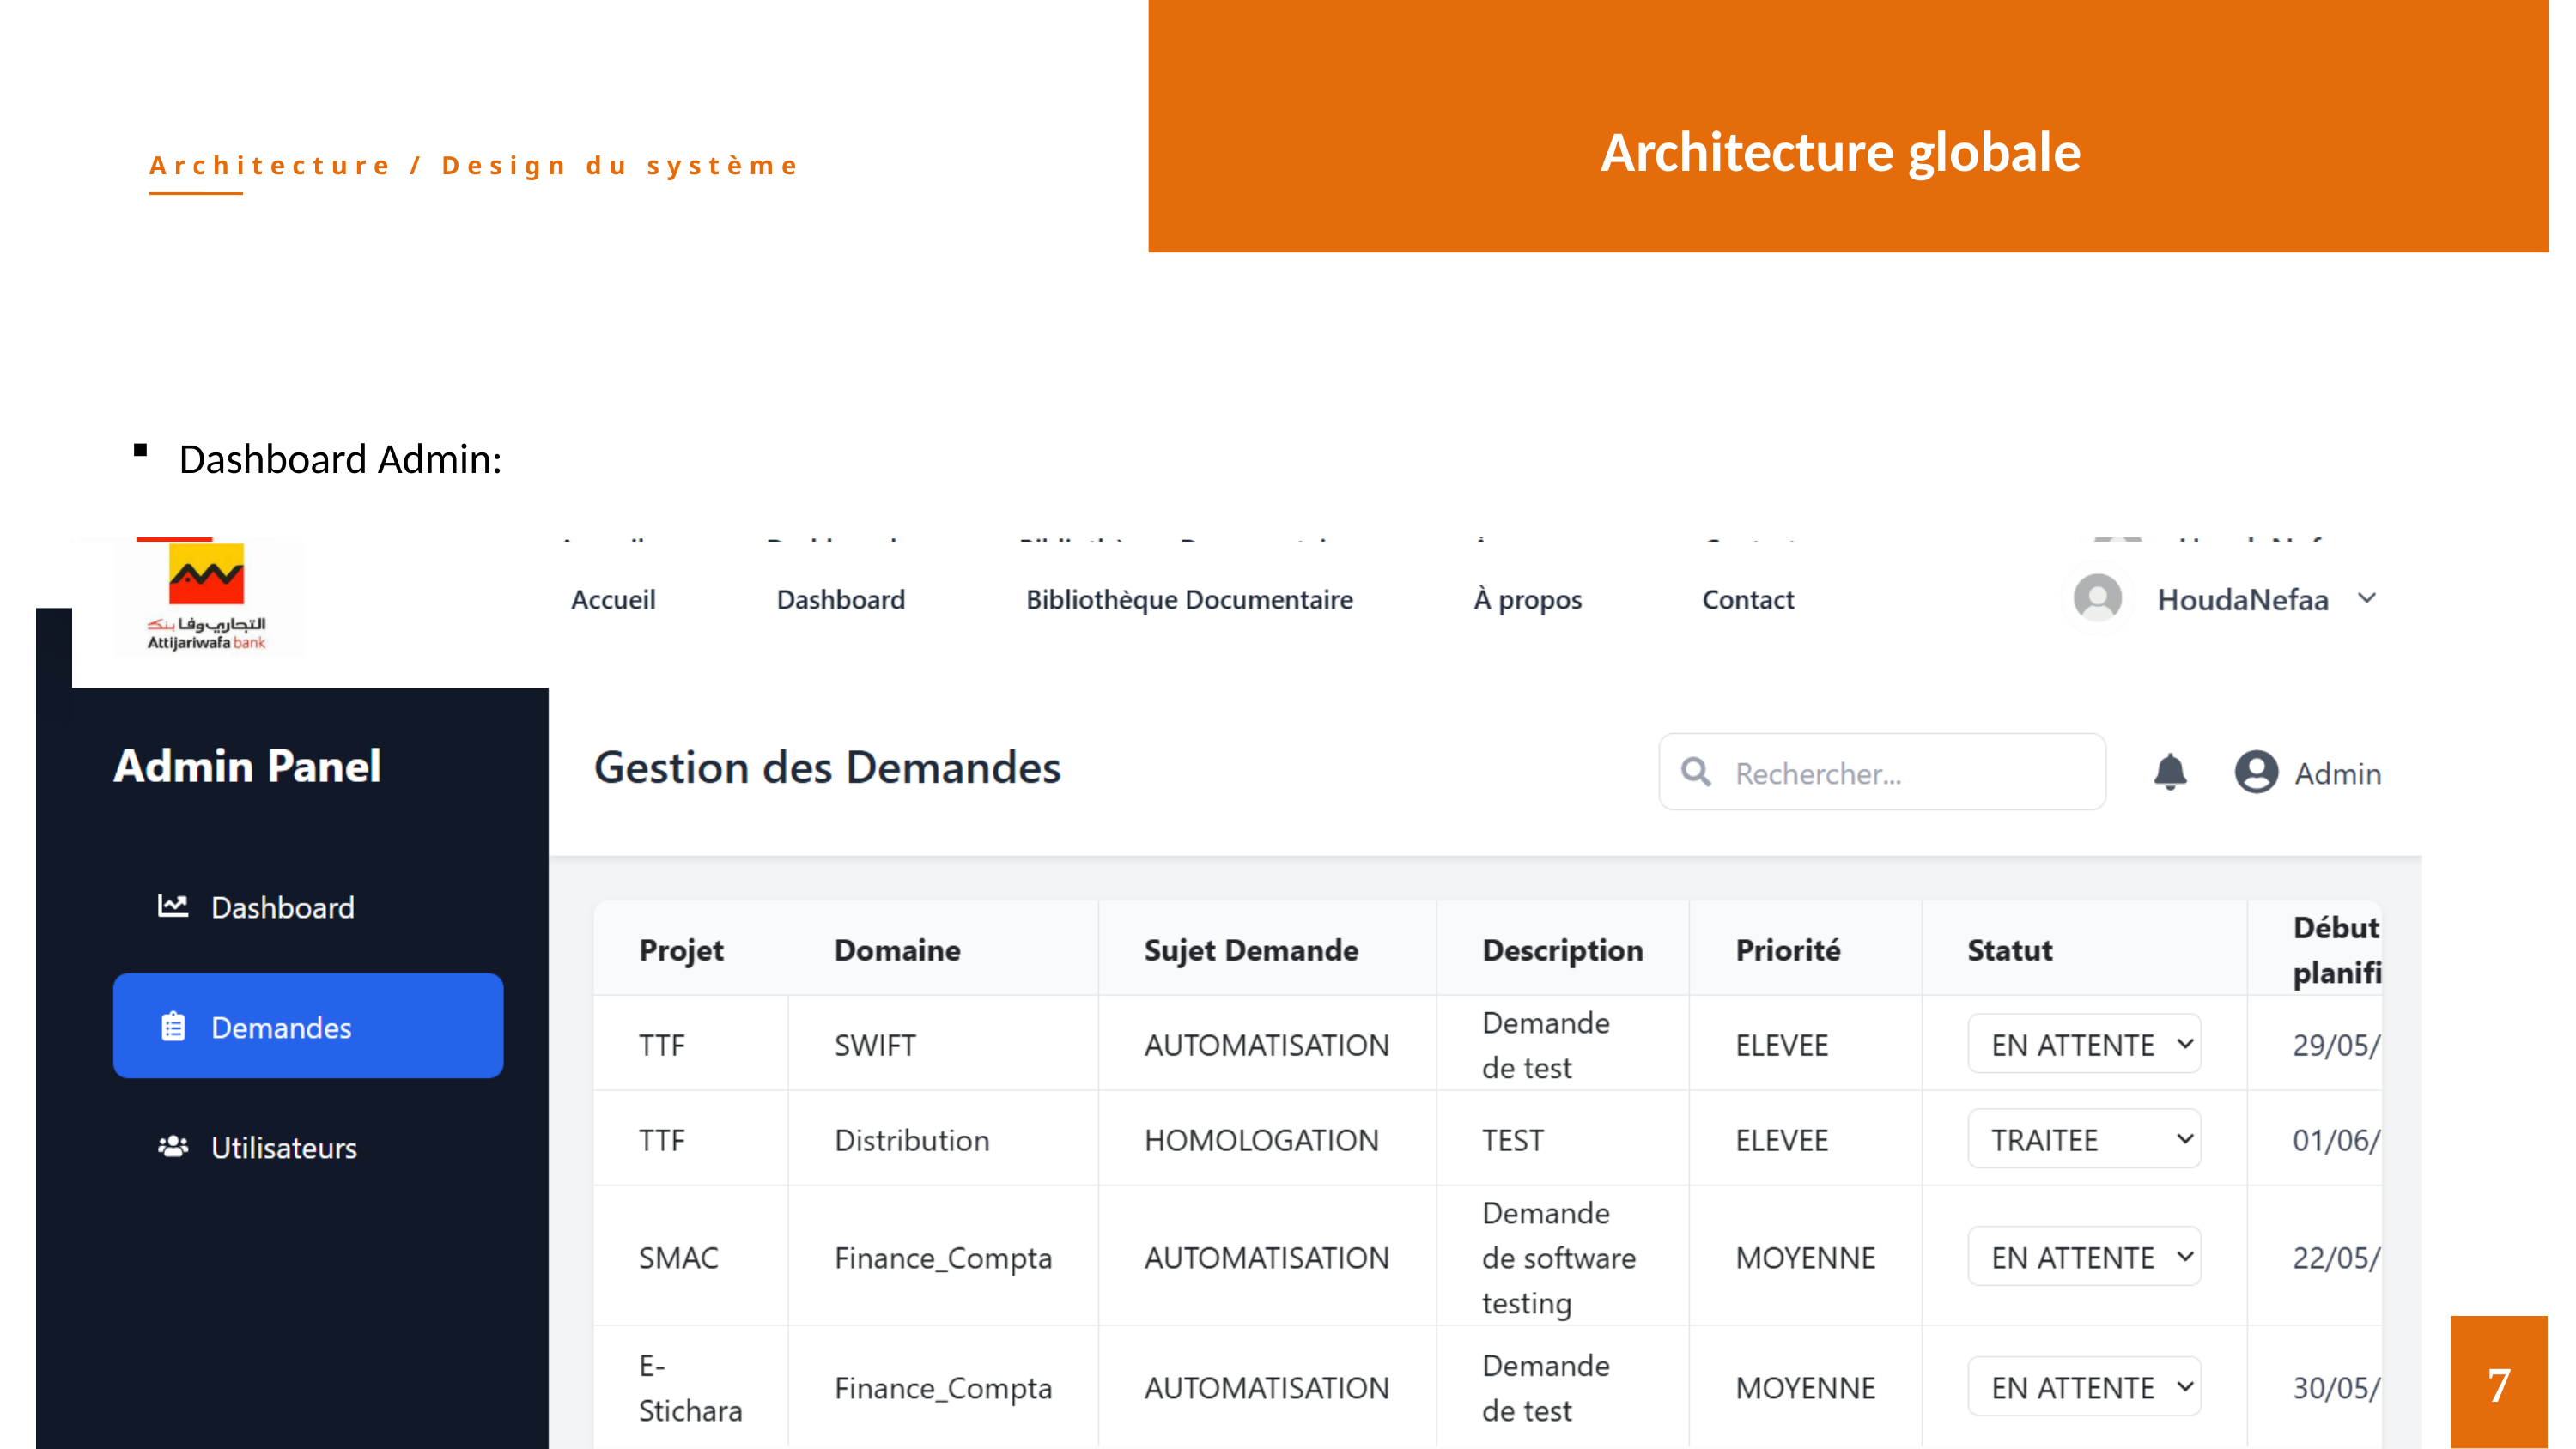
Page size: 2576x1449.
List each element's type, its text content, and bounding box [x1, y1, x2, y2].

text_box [1566, 0, 1890, 534]
text_box 7 [2449, 1314, 2549, 1449]
text_box Dashboard Admin: [118, 423, 1406, 488]
picture [35, 537, 2422, 1449]
text_box Architecture / Design du système [149, 149, 922, 180]
text_box Architecture globale [1893, 107, 2308, 190]
